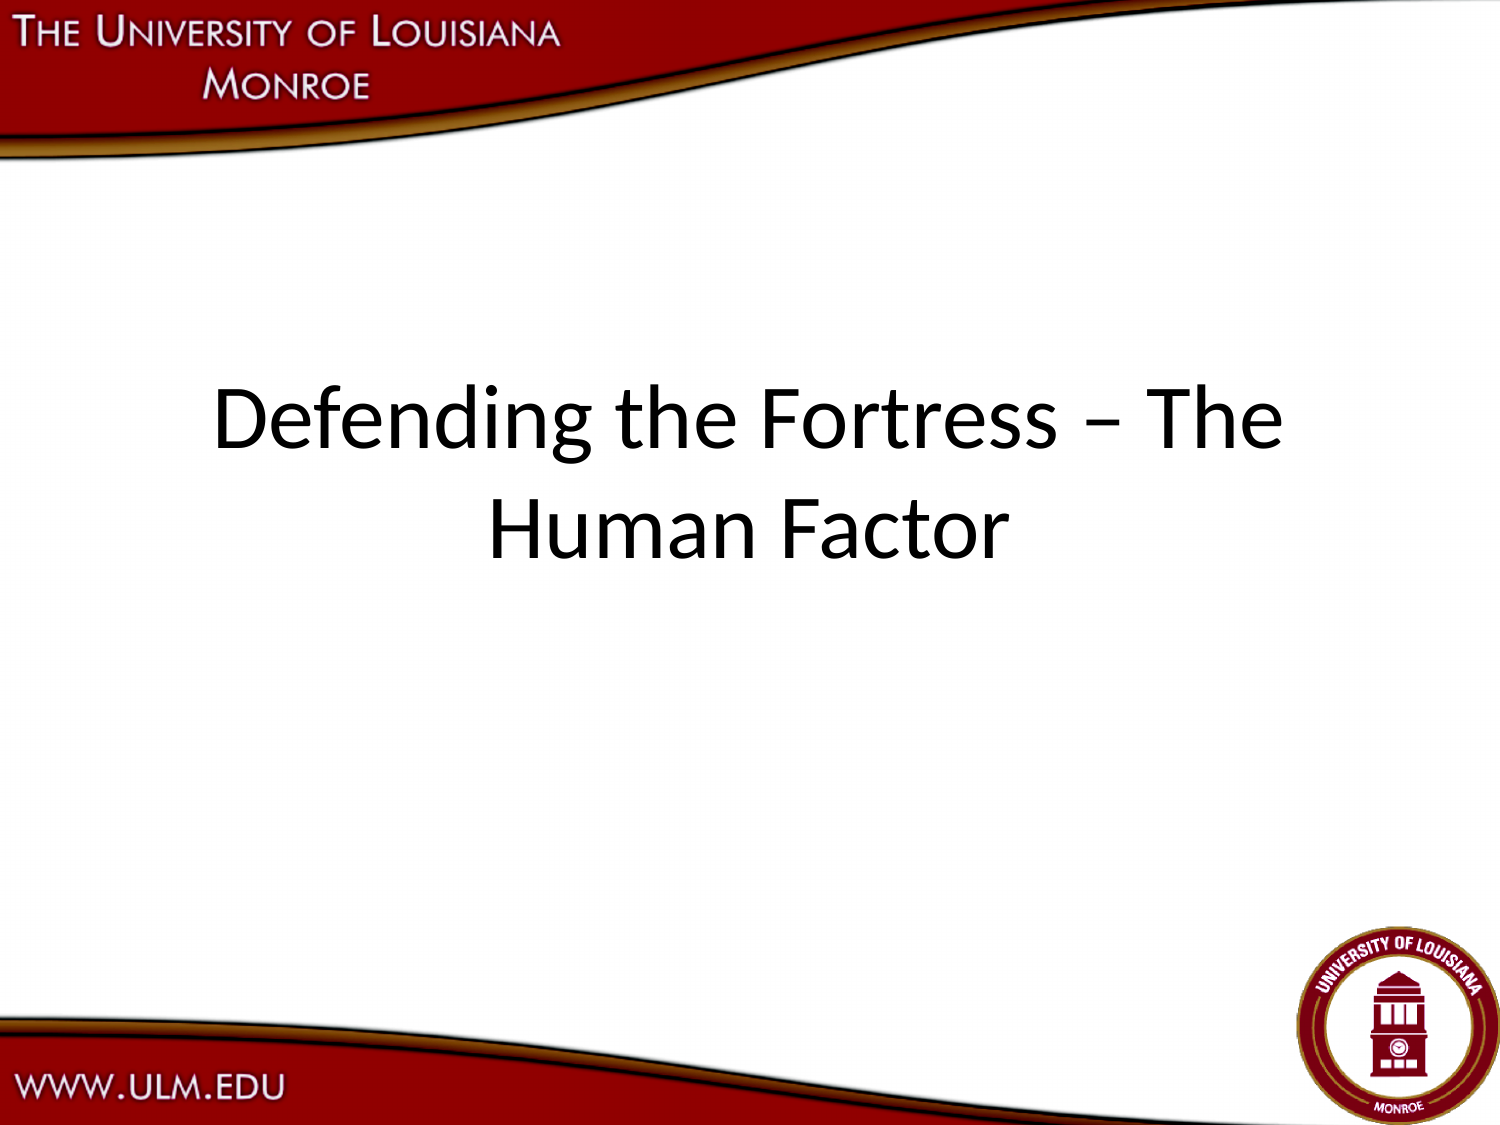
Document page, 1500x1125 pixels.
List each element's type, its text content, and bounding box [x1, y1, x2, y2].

picture [0, 0, 1500, 1125]
title Defending the Fortress – The Human Factor [112, 349, 1388, 591]
